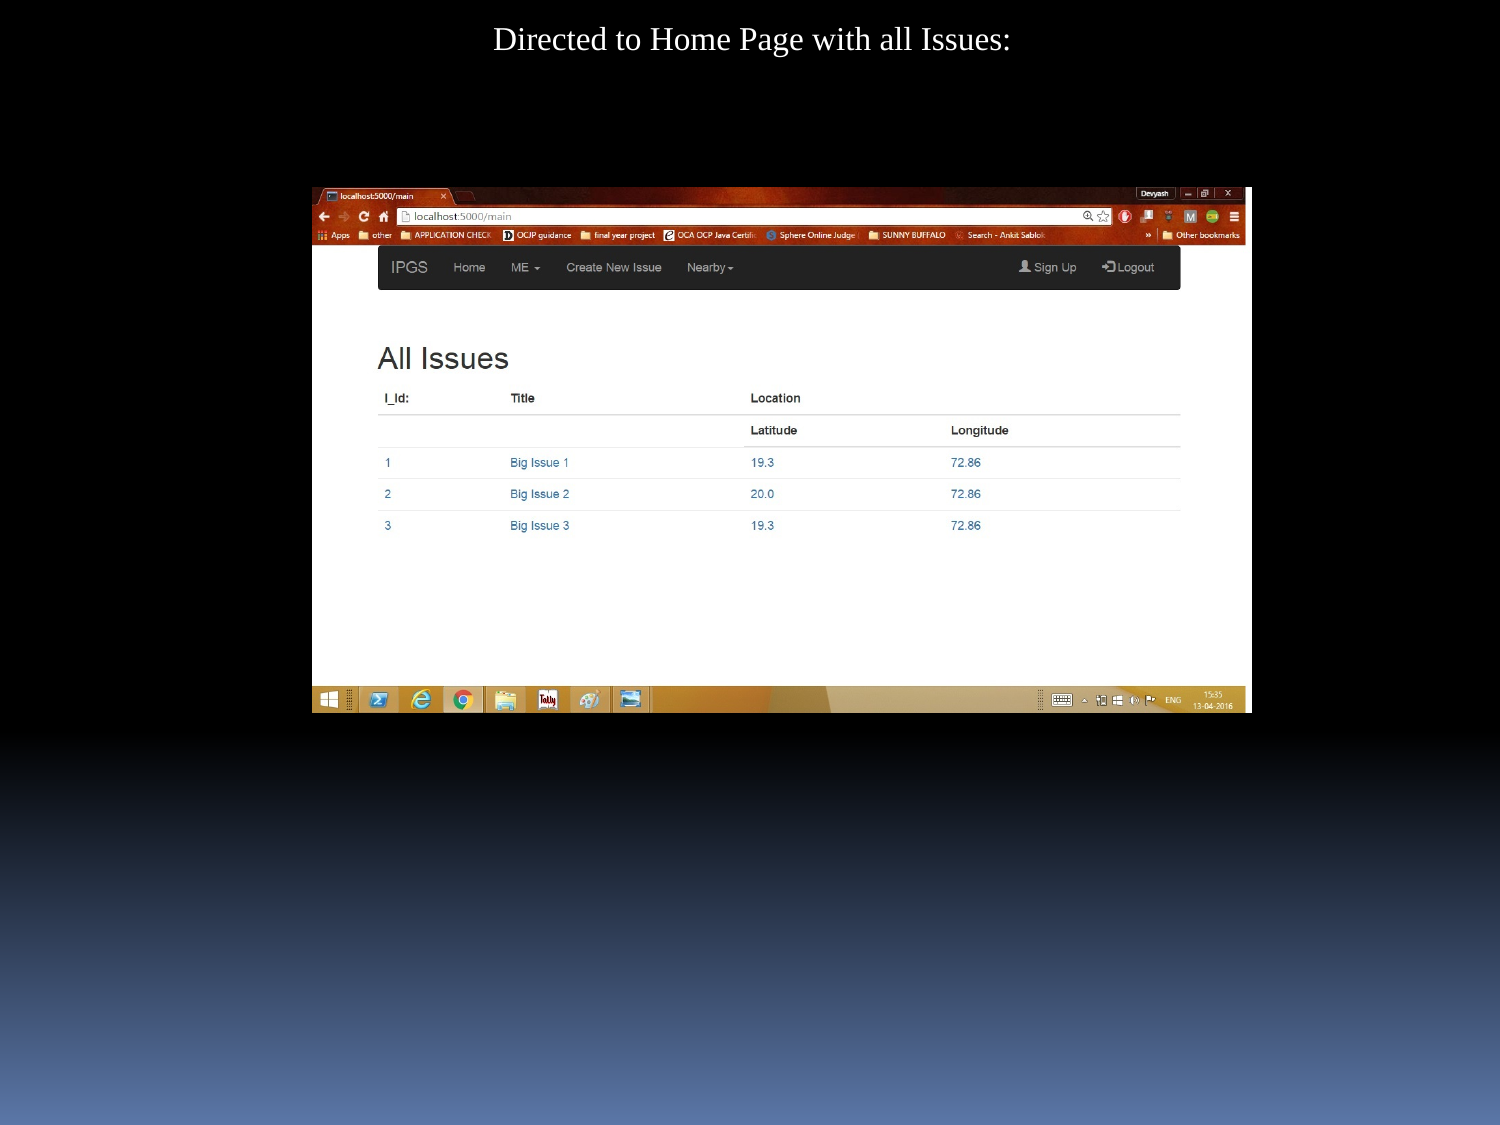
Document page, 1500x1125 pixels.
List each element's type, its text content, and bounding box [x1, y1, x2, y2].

text_box Directed to Home Page with all Issues: [472, 10, 1028, 65]
picture [312, 186, 1252, 713]
